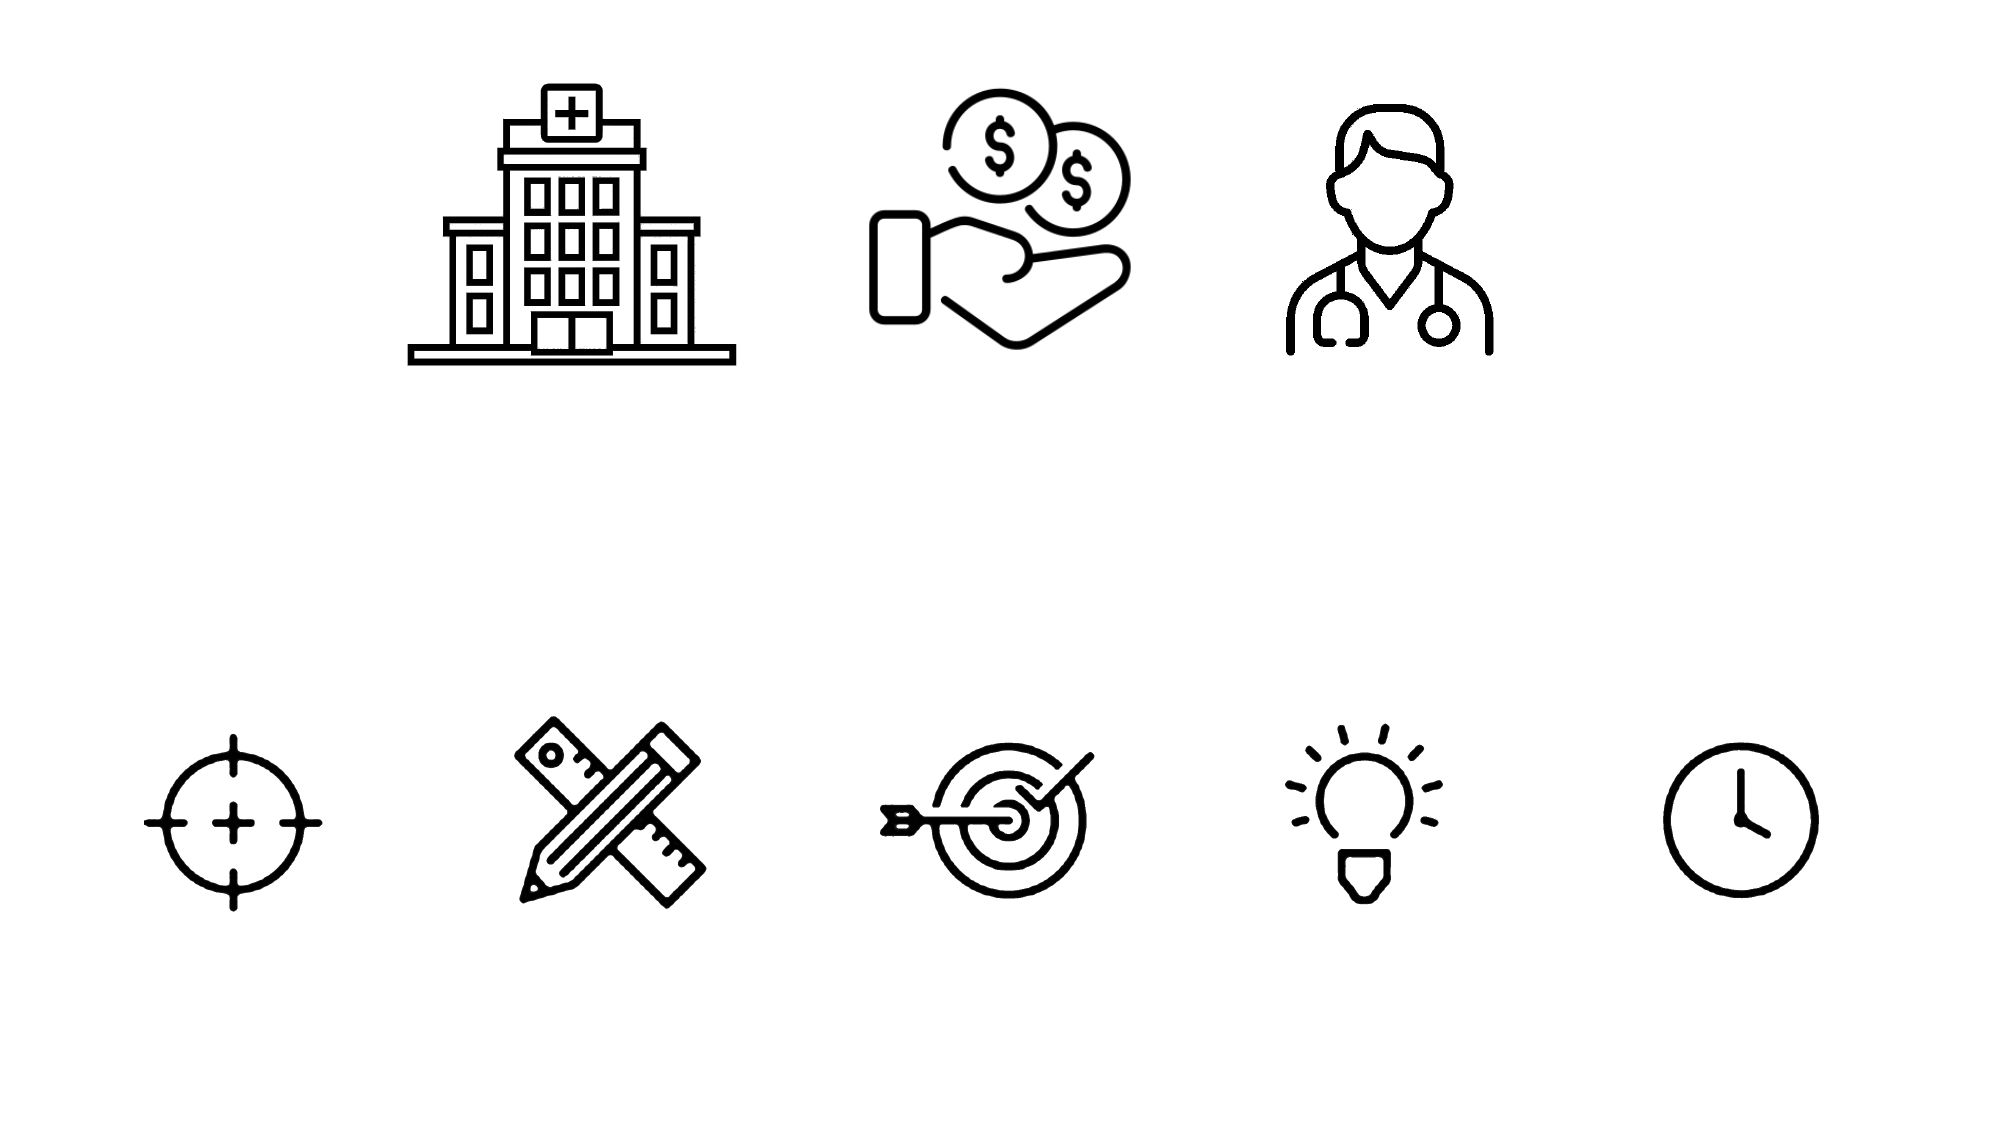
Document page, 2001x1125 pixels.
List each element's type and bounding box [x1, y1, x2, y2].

picture [392, 72, 752, 374]
picture [0, 654, 2000, 956]
picture [1248, 72, 1531, 374]
picture [843, 72, 1157, 374]
